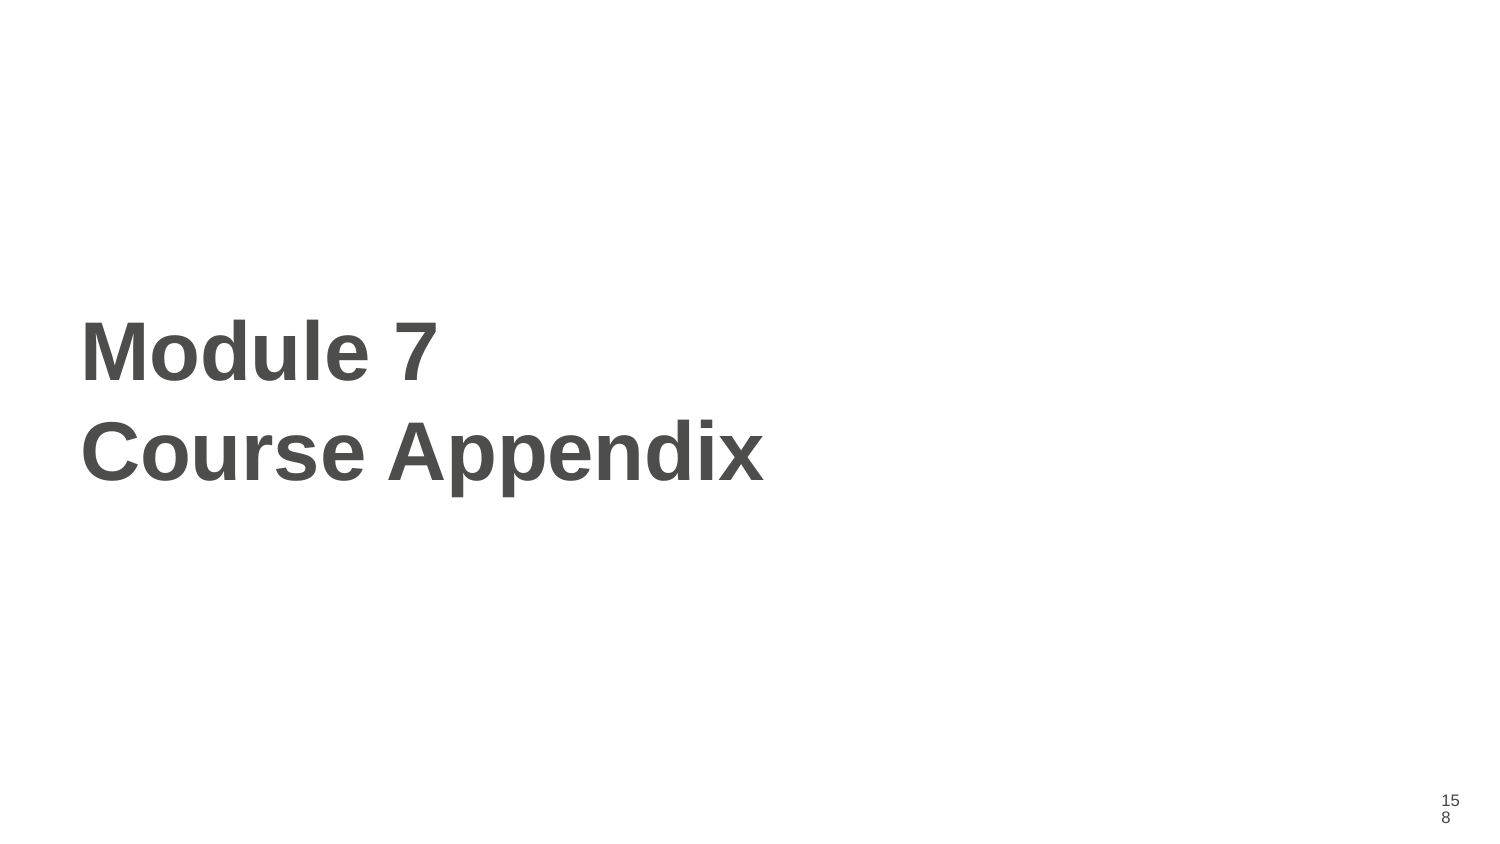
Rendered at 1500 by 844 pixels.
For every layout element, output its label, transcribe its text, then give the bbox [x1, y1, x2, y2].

slide_number ‹#› [1426, 789, 1467, 844]
title Module 7 Course Appendix [77, 295, 768, 498]
